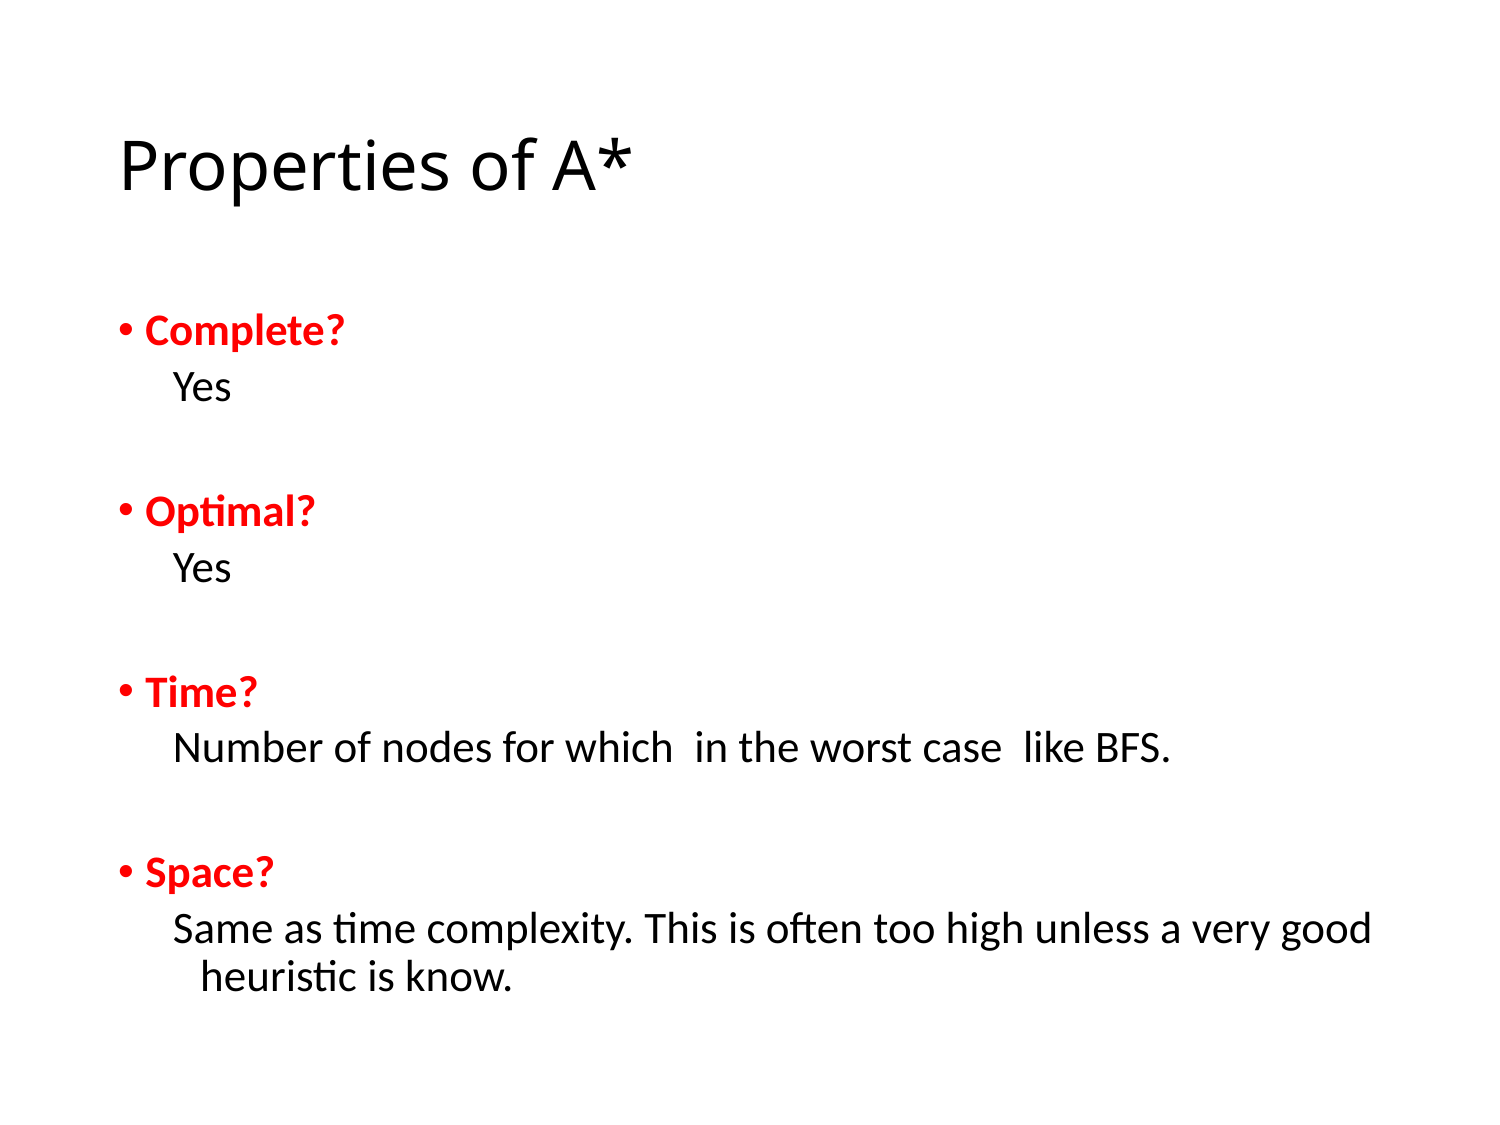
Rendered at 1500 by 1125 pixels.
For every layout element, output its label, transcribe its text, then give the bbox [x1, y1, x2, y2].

title Properties of A* [103, 59, 1397, 278]
